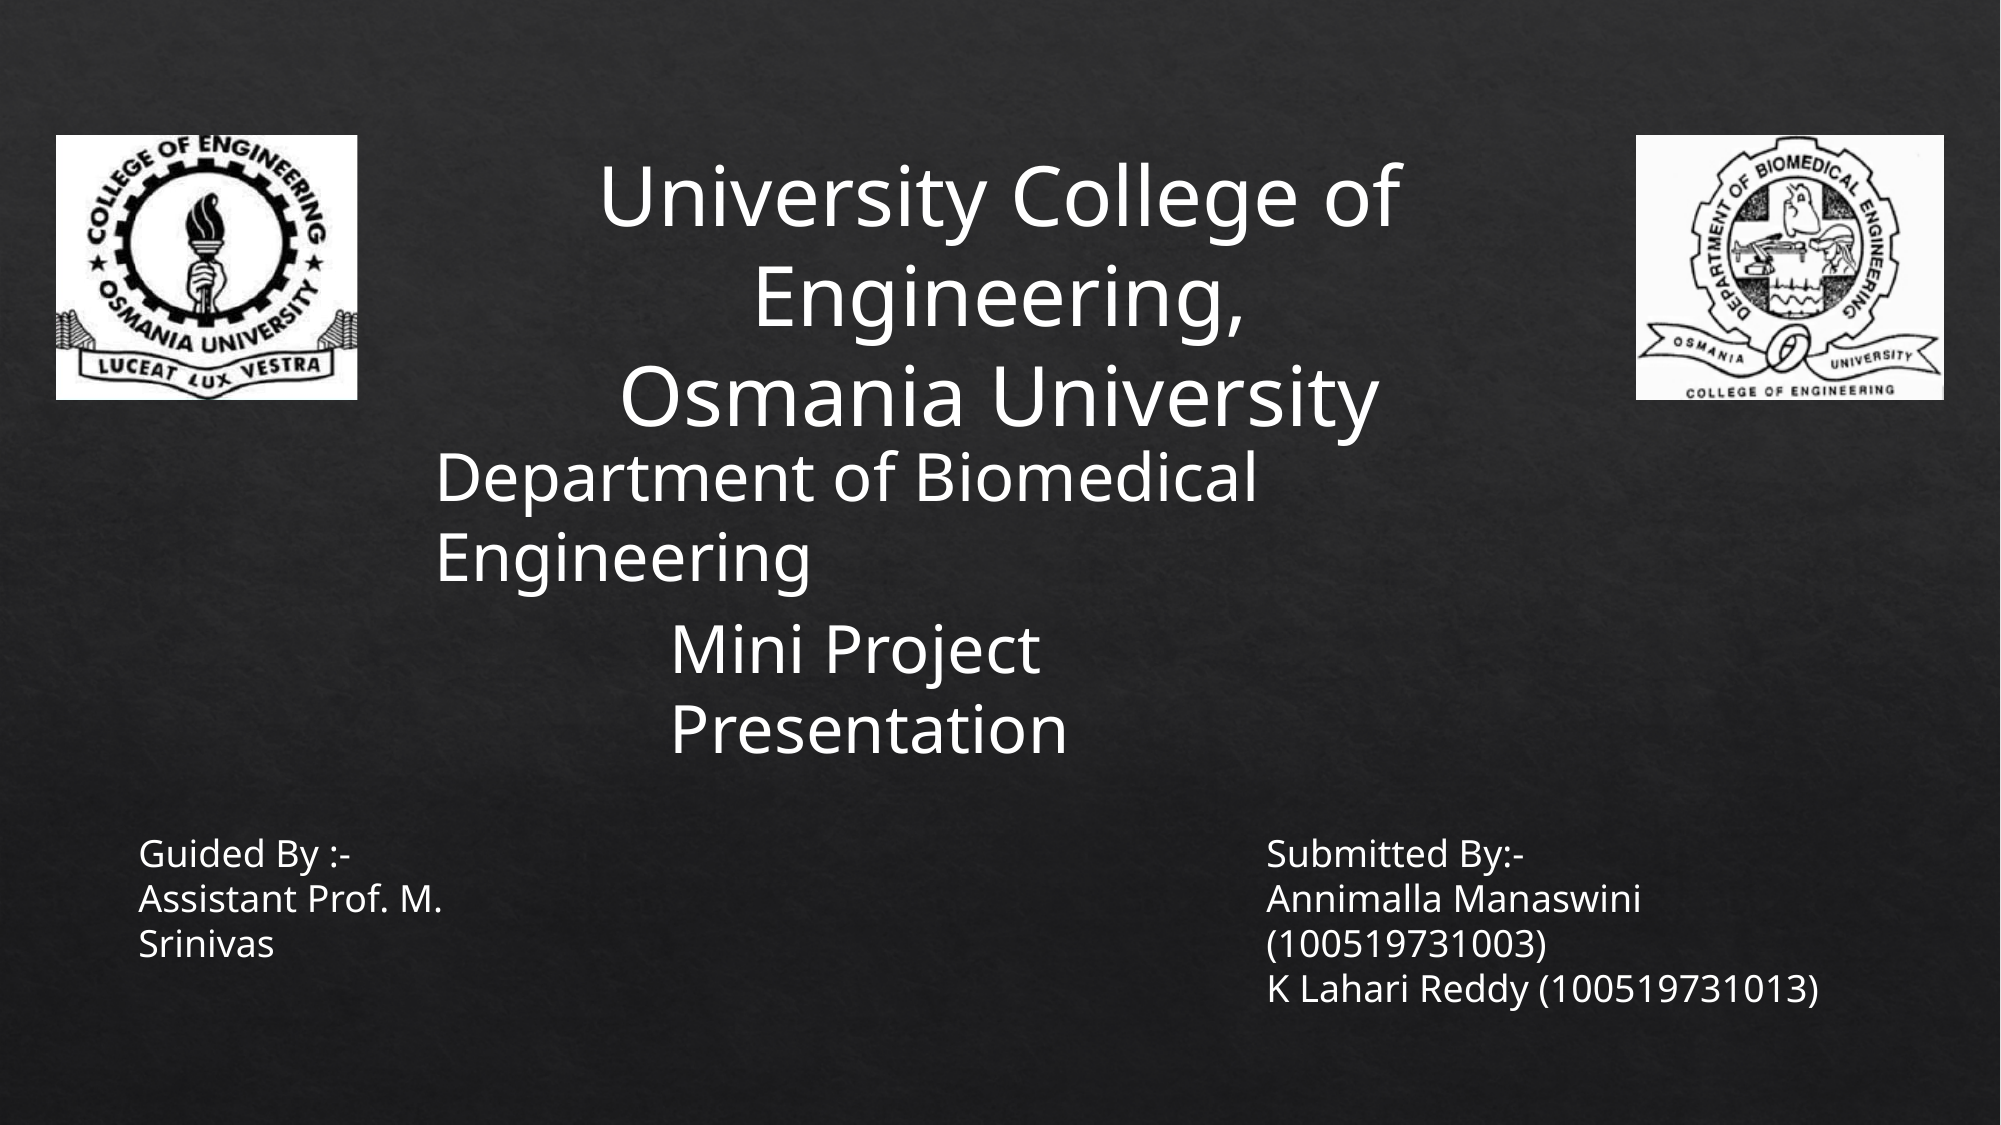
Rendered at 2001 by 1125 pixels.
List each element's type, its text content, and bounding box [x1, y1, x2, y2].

text_box Submitted By:- Annimalla Manaswini (100519731003) K Lahari Reddy (100519731013) [1251, 822, 1910, 1018]
text_box Department of Biomedical Engineering [419, 427, 1581, 603]
text_box Guided By :- Assistant Prof. M. Srinivas [123, 822, 597, 973]
text_box Mini Project Presentation [655, 599, 1420, 774]
picture [1635, 135, 1945, 401]
picture [55, 135, 358, 401]
text_box University College of Engineering, Osmania University [360, 135, 1640, 451]
